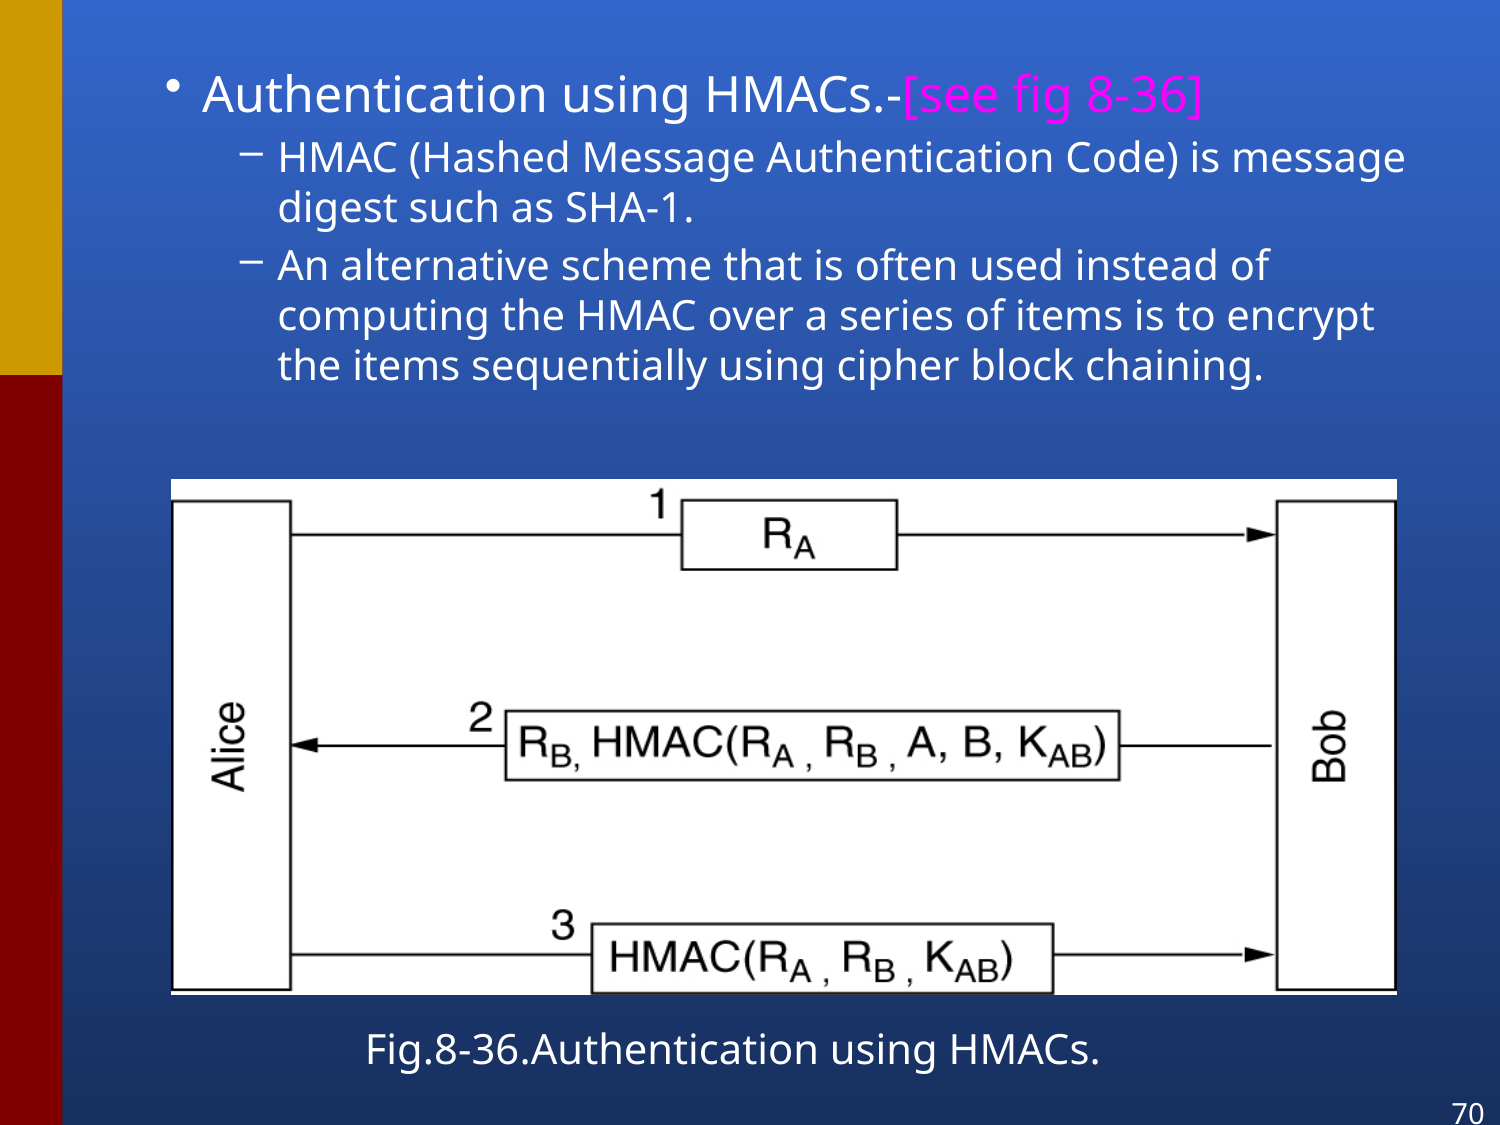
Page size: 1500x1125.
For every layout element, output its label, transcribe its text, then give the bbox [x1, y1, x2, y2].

text_box Fig.8-36.Authentication using HMACs. [289, 1068, 1177, 1081]
text_box Authentication using HMACs.-[see fig 8-36] HMAC (Hashed Message Authentication Code) is message digest such as SHA-1. An alternative scheme that is often used instead of computing the HMAC over a series of items is to encrypt the items sequentially using cipher block chaining. [0, 54, 1450, 1068]
slide_number 70 [1187, 1087, 1500, 1125]
picture [171, 479, 1397, 996]
